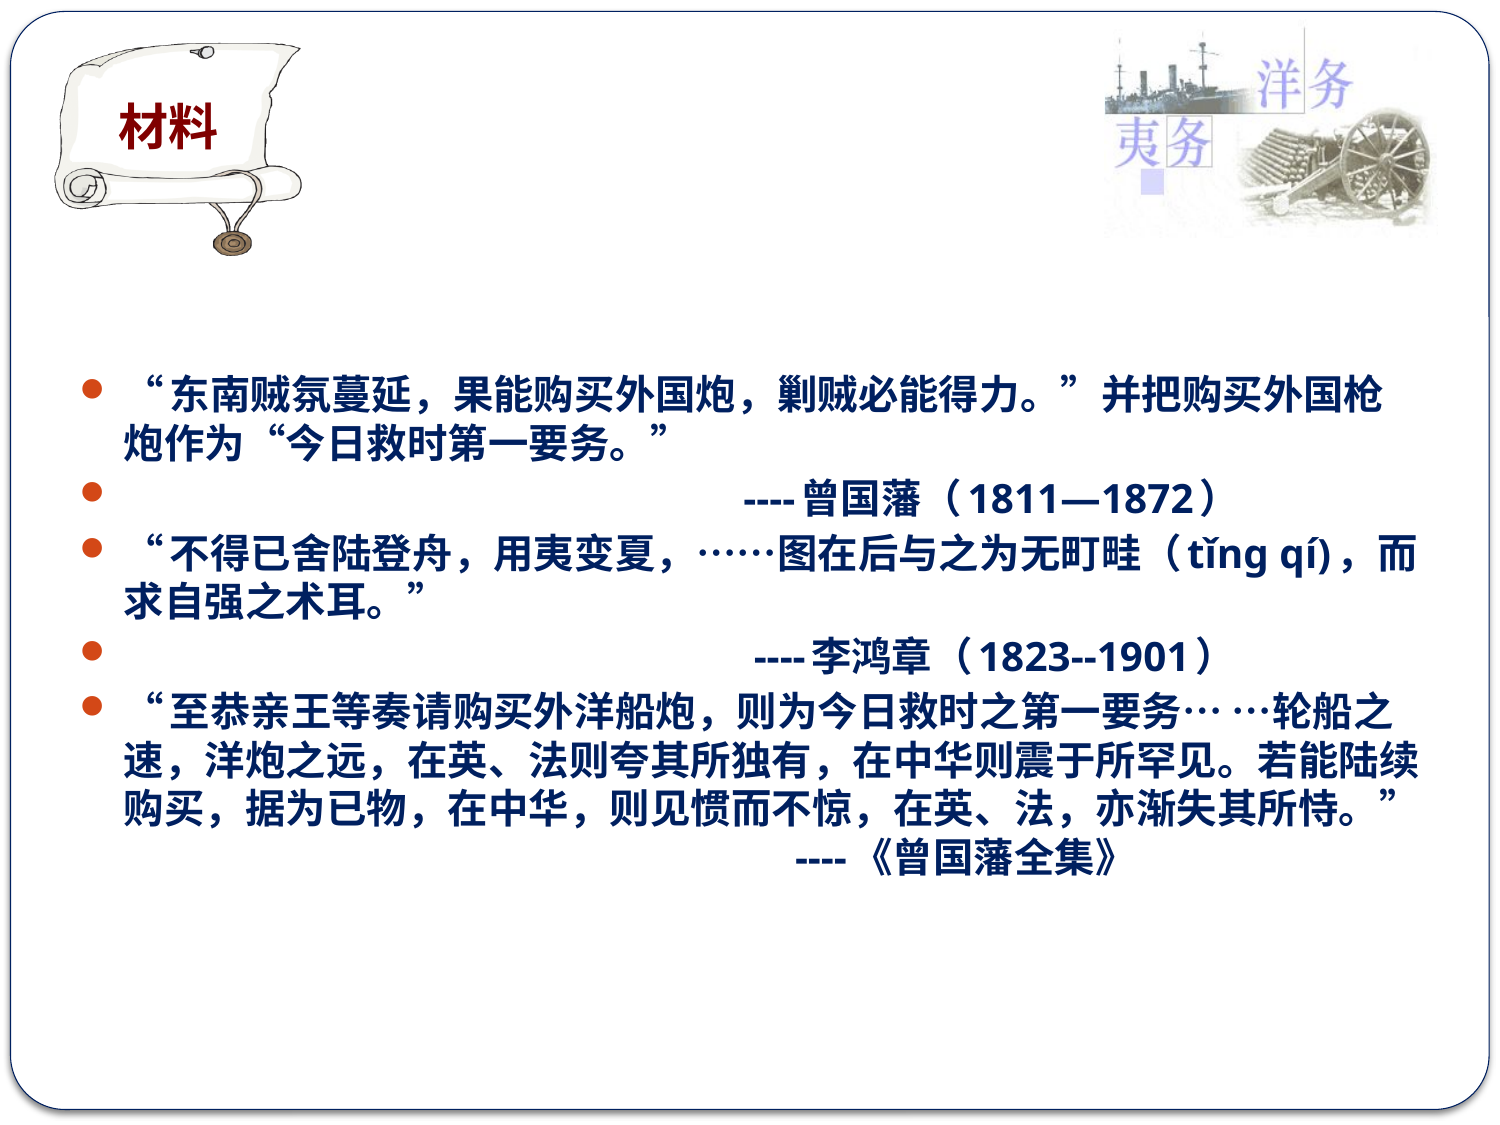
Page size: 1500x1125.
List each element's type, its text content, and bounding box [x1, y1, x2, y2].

list “东南贼氛蔓延，果能购买外国炮，剿贼必能得力。”并把购买外国枪炮作为“今日救时第一要务。” ----曾国藩（1811—1872） “不得已舍陆登舟，用夷变夏，……图在后与之为无町畦（tǐng qí)，而求自强之术耳。” ----李鸿章（1823--1901） “至恭亲王等奏请购买外洋船炮，则为今日救时之第一要务… …轮船之速，洋炮之远，在英、法则夸其所独有，在中华则震于所罕见。若能陆续购买，据为已物，在中华，则见惯而不惊，在英、法，亦渐失其所恃。” ----《曾国藩全集》 [64, 361, 1437, 953]
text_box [52, 42, 302, 256]
picture [1104, 18, 1438, 238]
